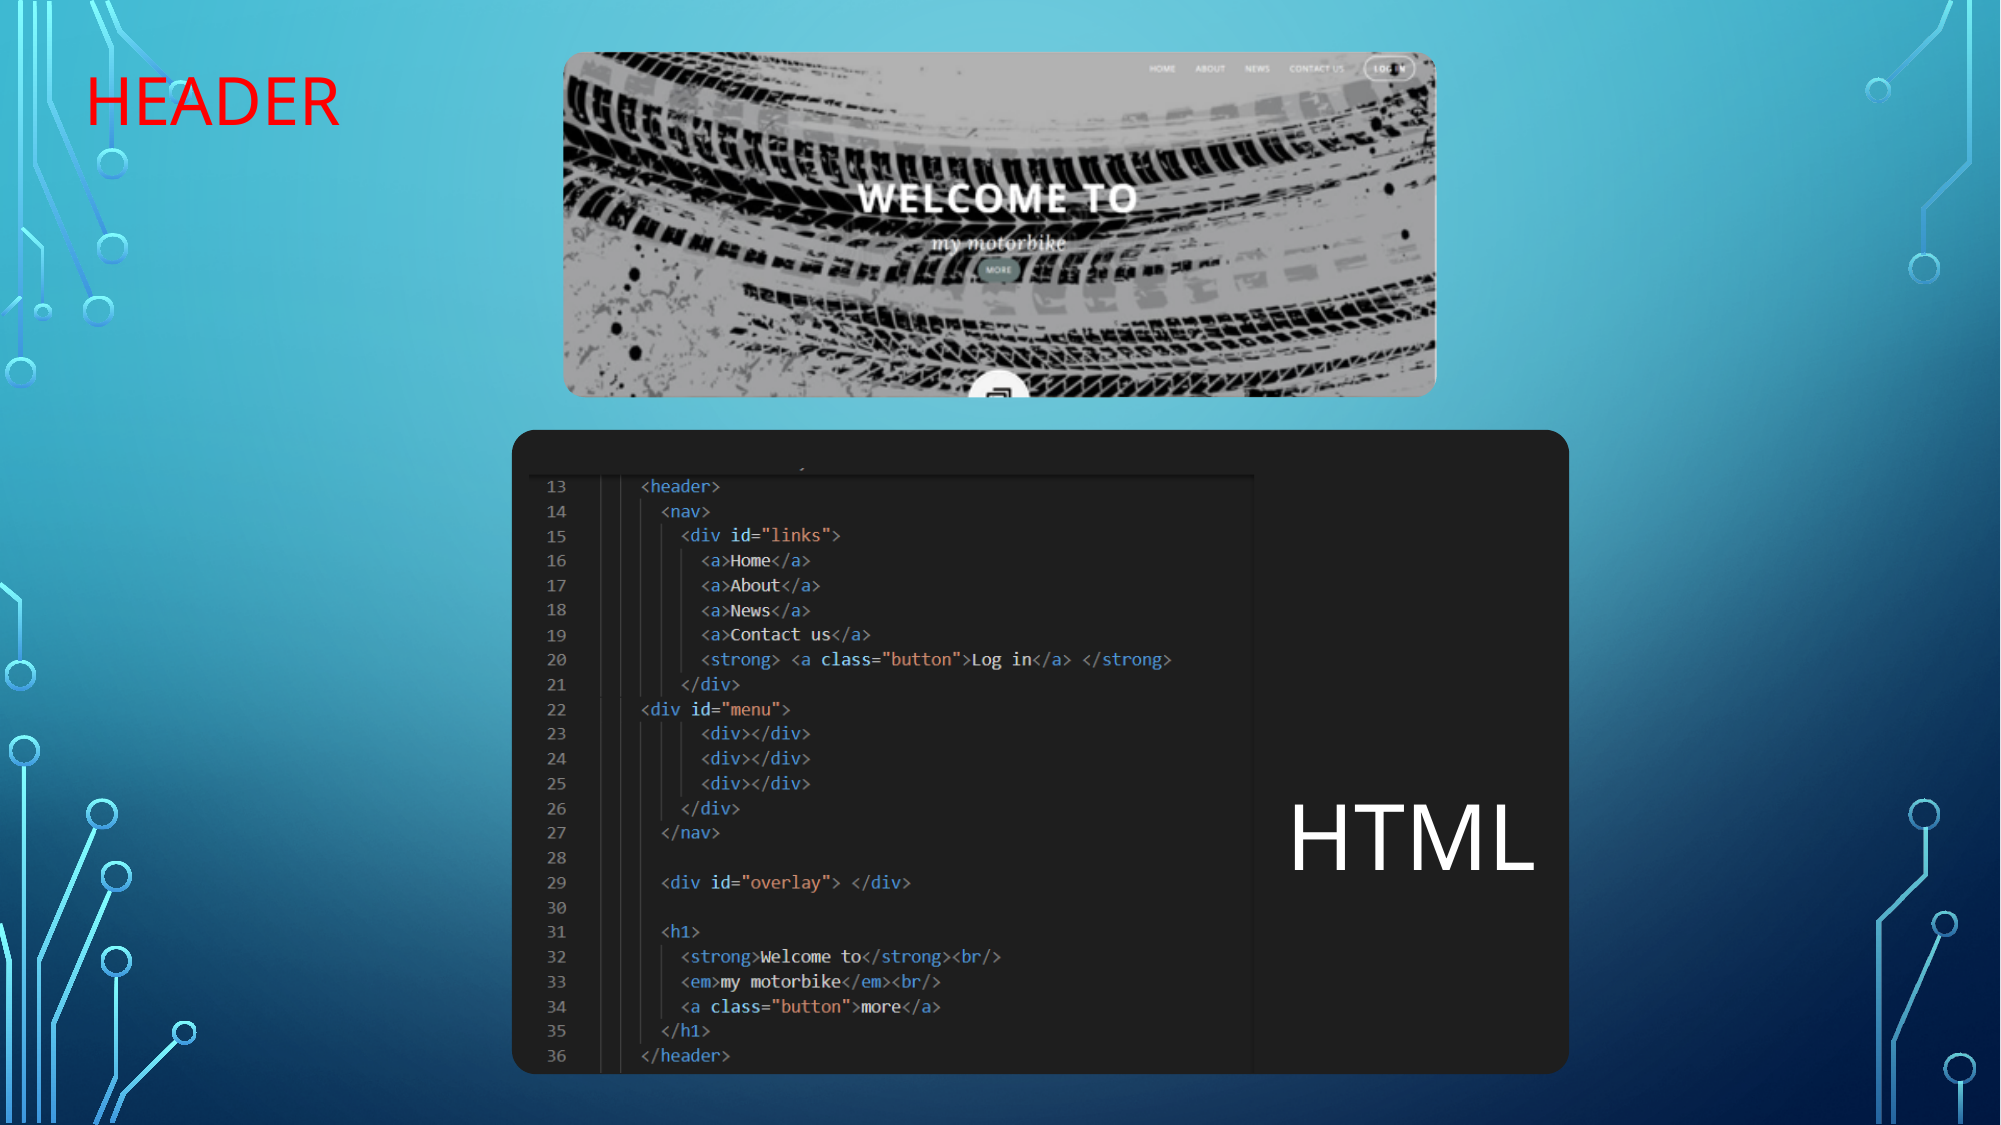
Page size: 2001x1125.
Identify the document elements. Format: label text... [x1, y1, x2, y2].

text_box HEADER [69, 51, 362, 147]
text_box [561, 50, 1438, 399]
picture [528, 467, 1255, 1074]
text_box HTML [1271, 770, 1764, 896]
text_box [511, 429, 1570, 1075]
